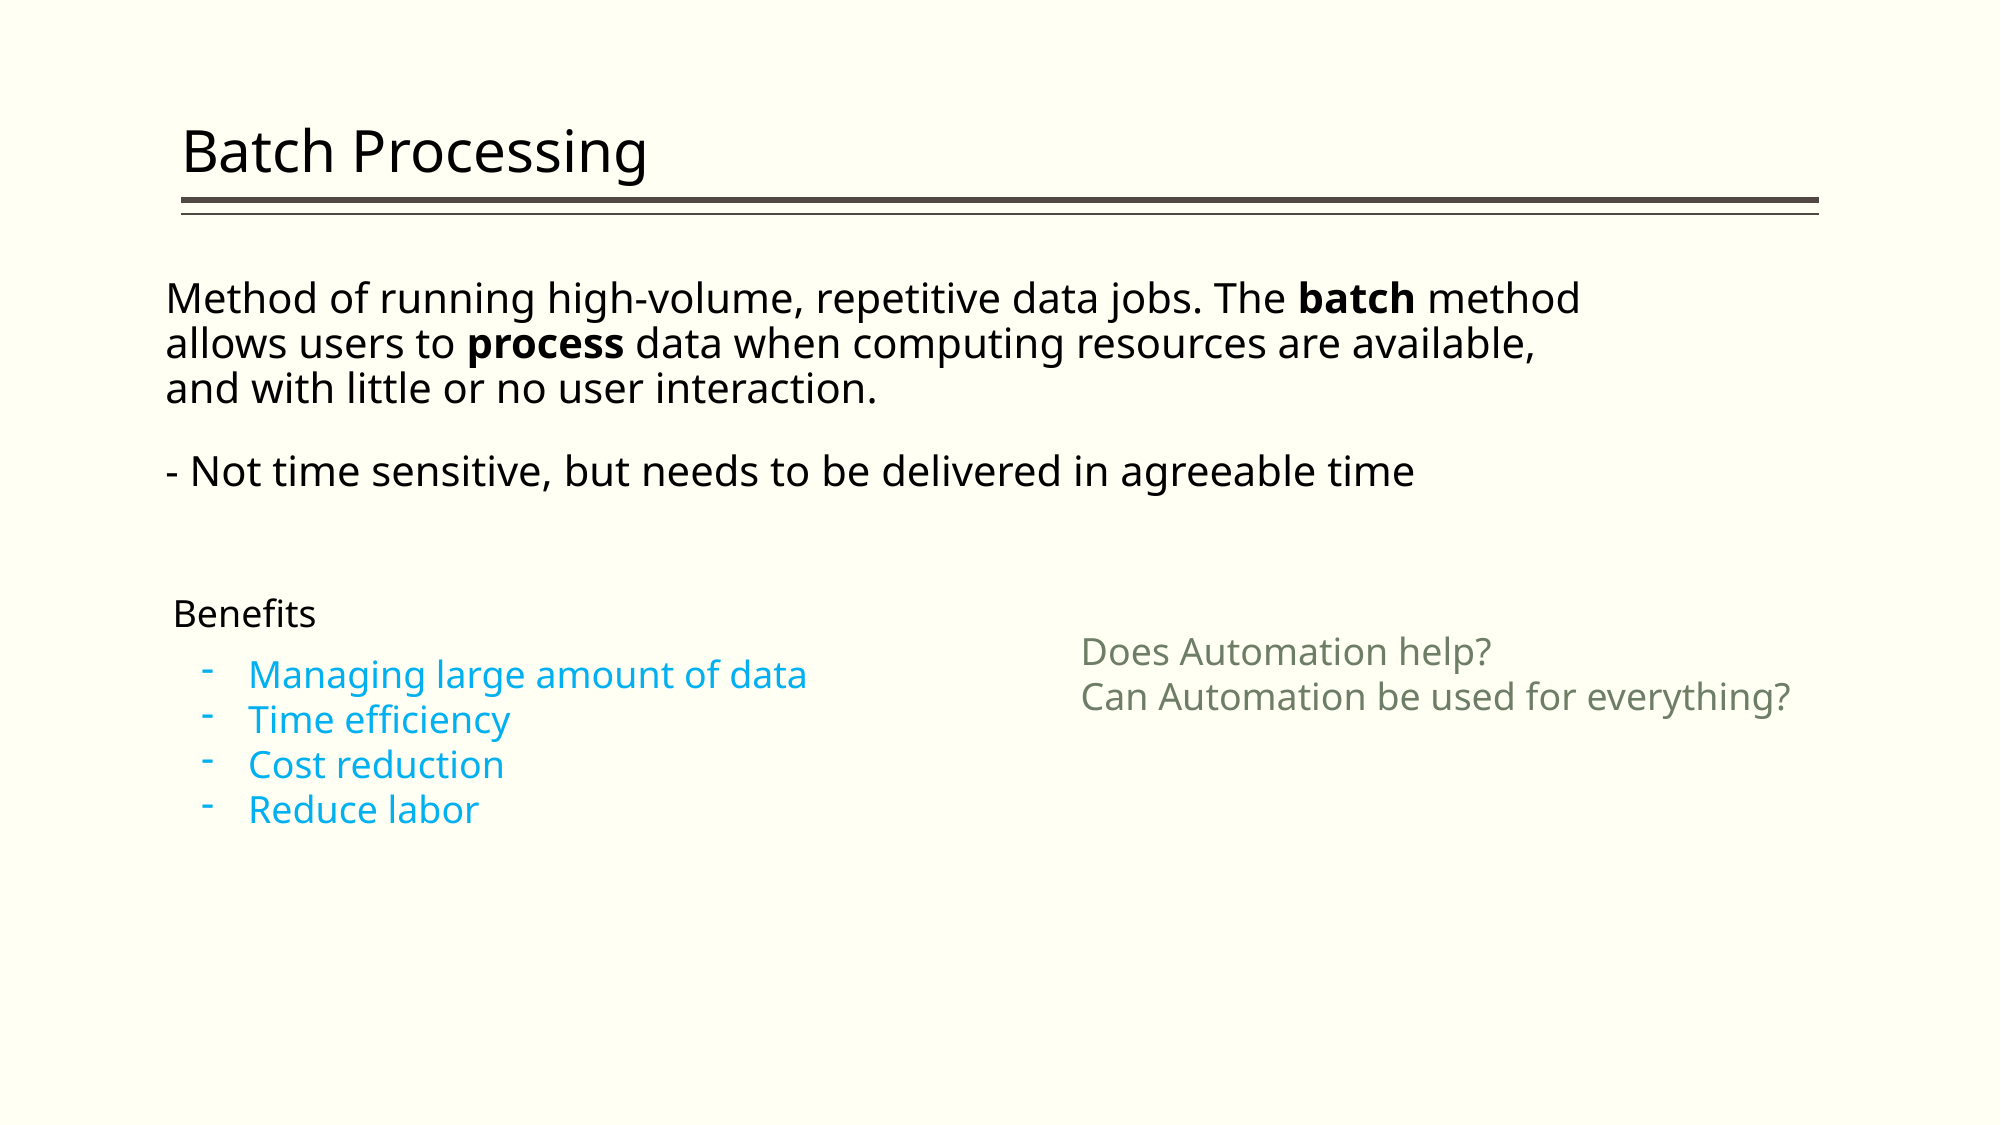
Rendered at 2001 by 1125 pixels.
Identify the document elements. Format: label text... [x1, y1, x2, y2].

list Method of running high-volume, repetitive data jobs. The batch method allows users to process data when computing resources are available, and with little or no user interaction. - Not time sensitive, but needs to be delivered in agreeable time [165, 269, 1592, 536]
text_box Does Automation help? Can Automation be used for everything? [1065, 621, 1807, 726]
title Batch Processing [181, 12, 1819, 193]
text_box Managing large amount of data Time efficiency Cost reduction Reduce labor [186, 643, 824, 884]
text_box Benefits [157, 582, 332, 643]
